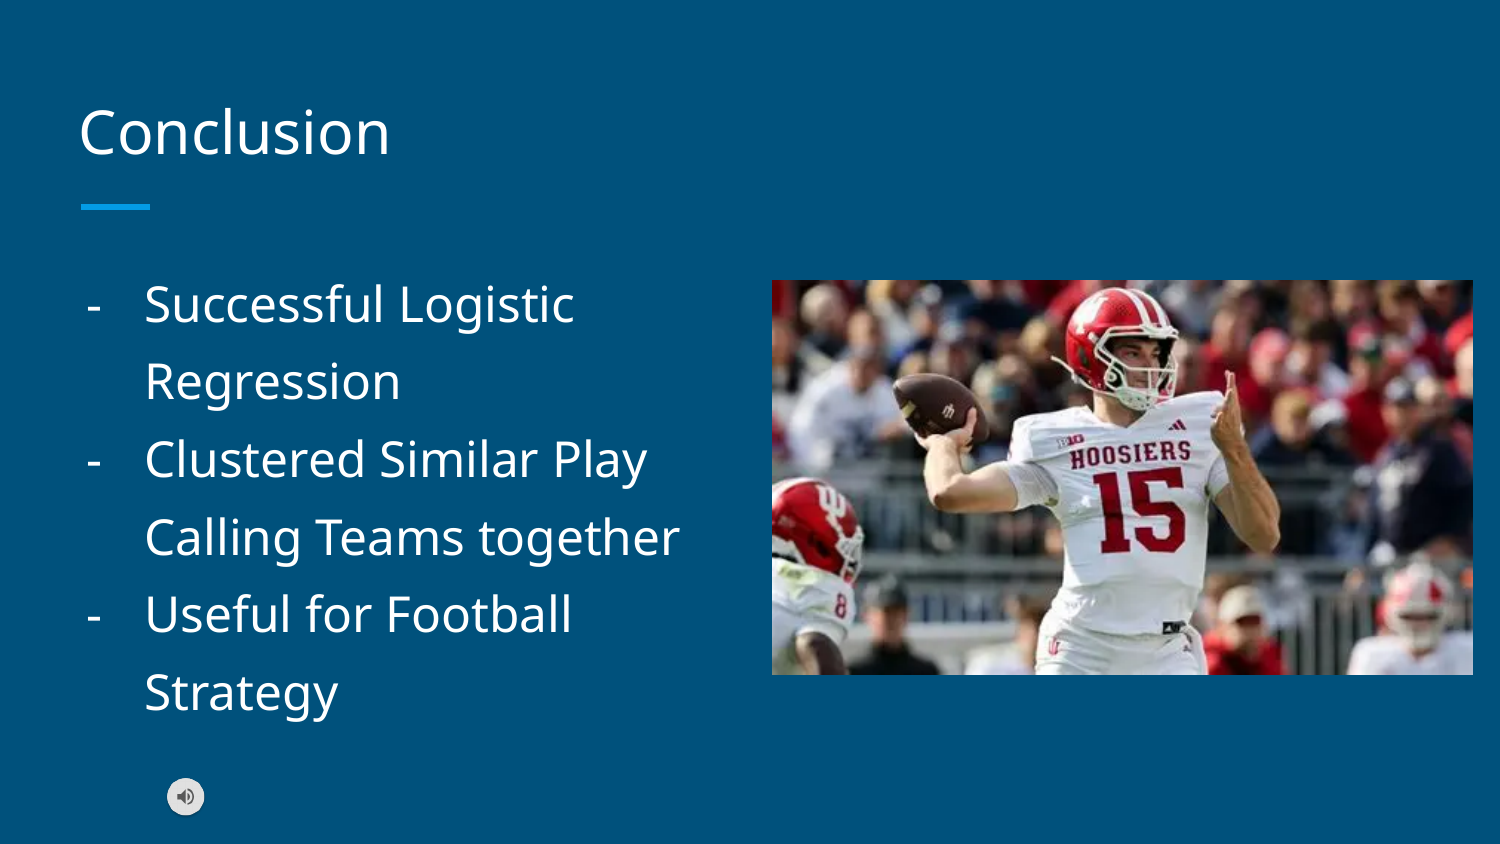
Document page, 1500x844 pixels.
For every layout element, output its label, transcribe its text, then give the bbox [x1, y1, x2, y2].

picture [168, 779, 205, 815]
list Successful Logistic Regression Clustered Similar Play Calling Teams together Useful for Football Strategy [63, 244, 751, 750]
title Conclusion [63, 75, 1437, 188]
picture [773, 281, 1472, 674]
